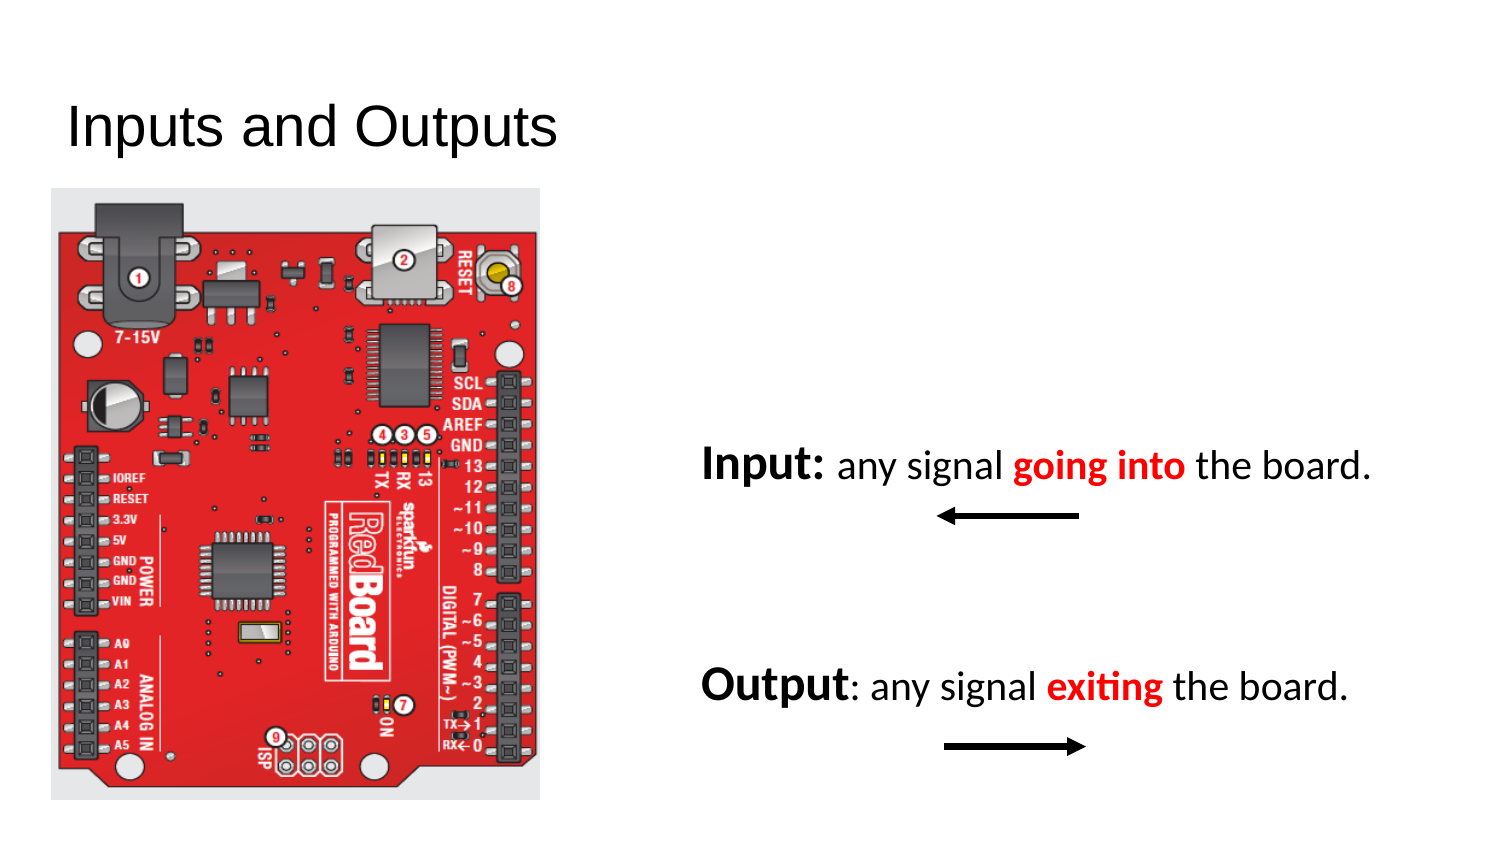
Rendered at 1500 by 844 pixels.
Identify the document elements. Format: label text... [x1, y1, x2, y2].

picture [50, 187, 540, 800]
list Output: any signal exiting the board. [686, 635, 1496, 737]
title Inputs and Outputs [51, 72, 1449, 167]
list Input: any signal going into the board. [686, 414, 1496, 516]
